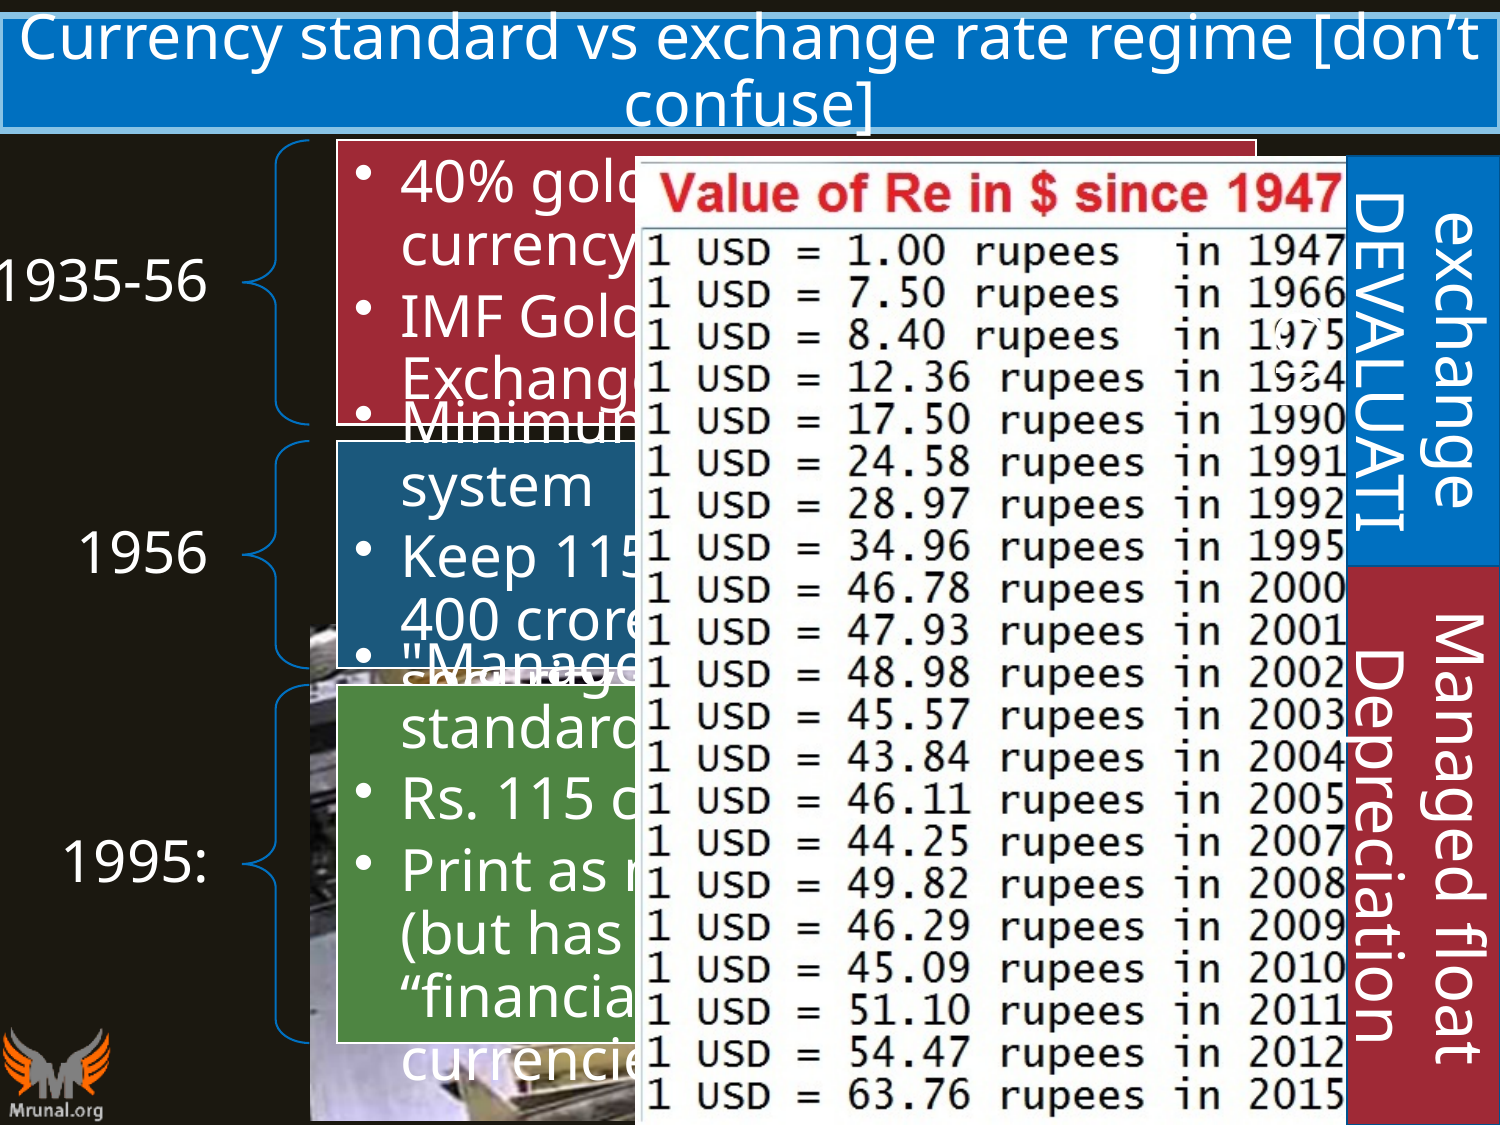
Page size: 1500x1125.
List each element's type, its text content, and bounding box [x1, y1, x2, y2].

picture [310, 1071, 635, 1121]
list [0, 112, 1257, 1071]
picture [0, 1071, 114, 1125]
title Currency standard vs exchange rate regime [don’t confuse] [0, 12, 1500, 134]
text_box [635, 156, 1500, 1125]
